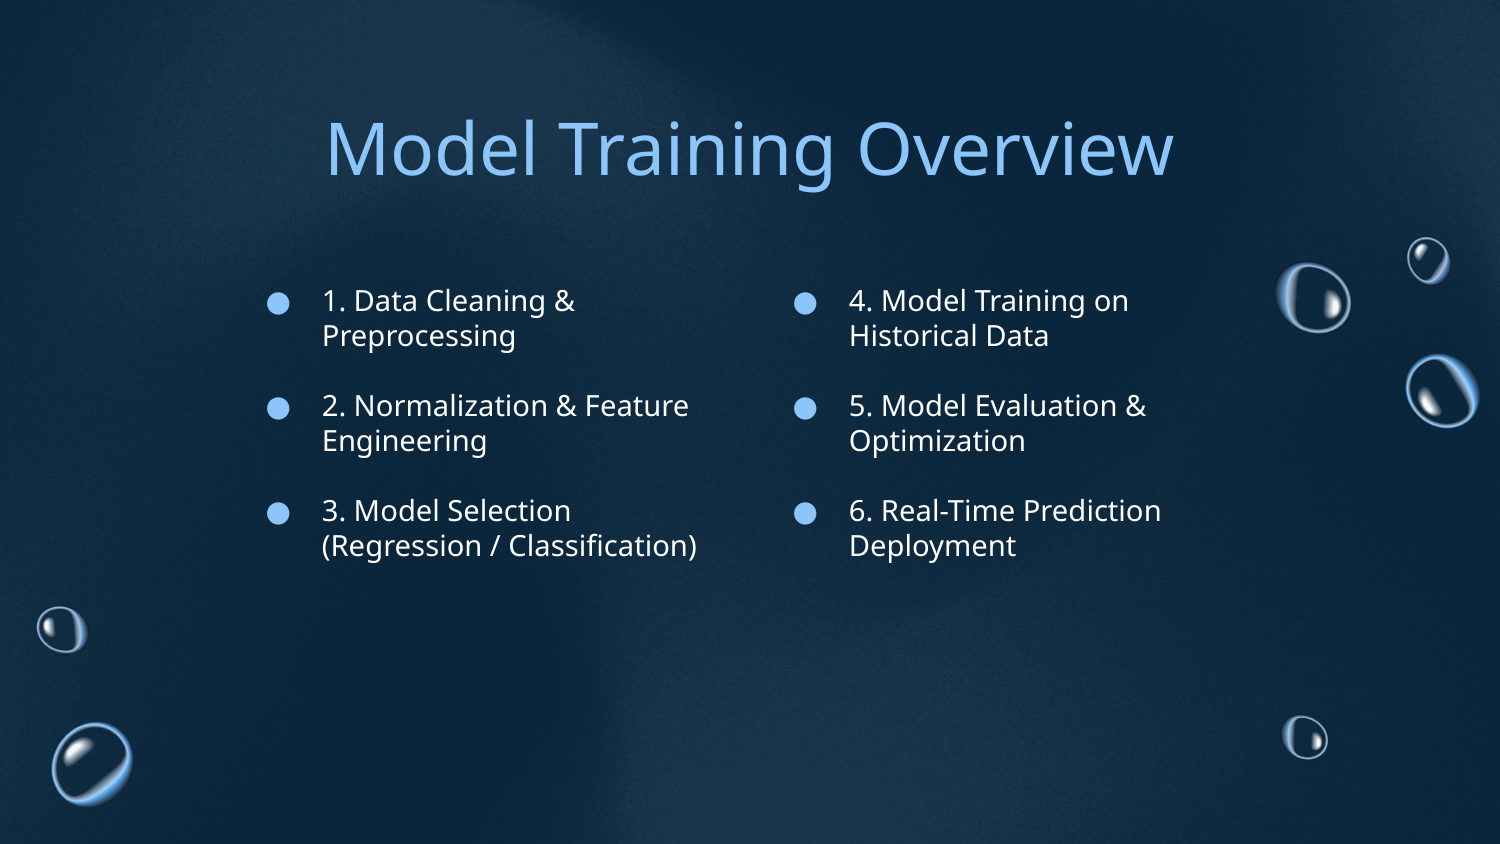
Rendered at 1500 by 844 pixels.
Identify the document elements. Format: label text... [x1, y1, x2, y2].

picture [45, 712, 142, 816]
title Model Training Overview [118, 87, 1382, 183]
picture [1394, 226, 1462, 297]
picture [1255, 241, 1371, 351]
picture [25, 596, 100, 666]
subtitle 1. Data Cleaning & Preprocessing 2. Normalization & Feature Engineering 3. Model Selection (Regression / Classification) [231, 267, 729, 640]
picture [1269, 702, 1340, 770]
subtitle 4. Model Training on Historical Data 5. Model Evaluation & Optimization 6. Real-Time Prediction Deployment [759, 267, 1255, 640]
picture [1392, 341, 1493, 438]
